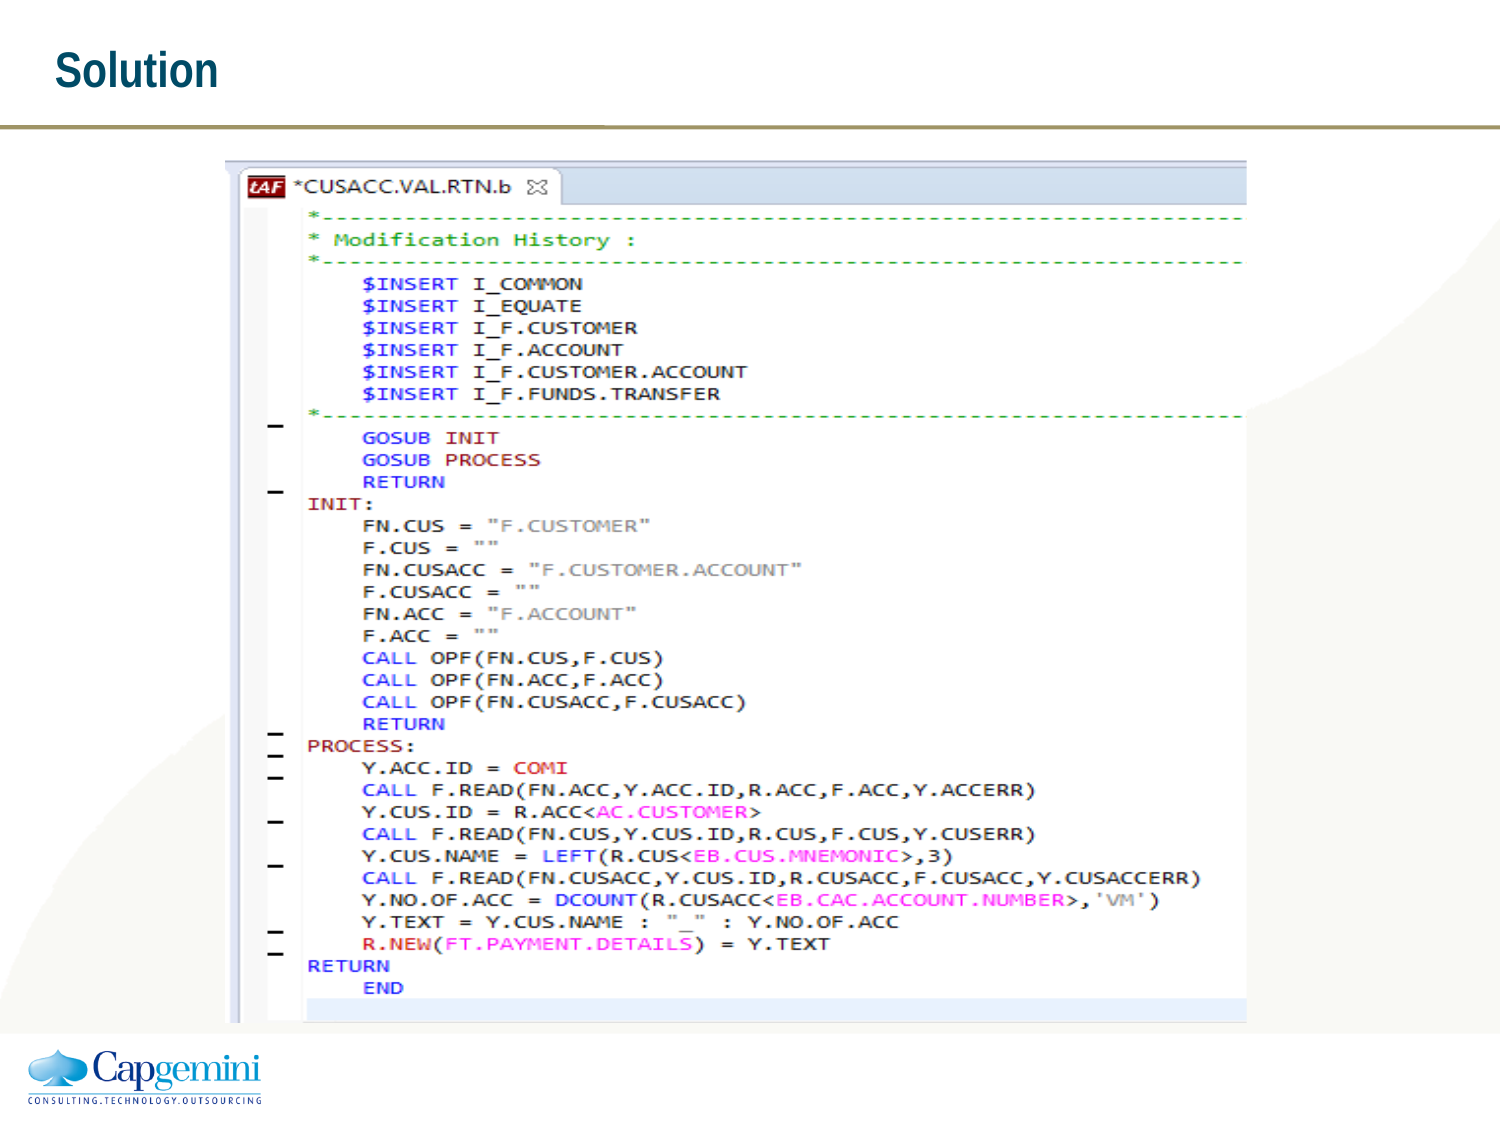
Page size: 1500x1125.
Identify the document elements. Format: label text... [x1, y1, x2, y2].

picture [0, 0, 1500, 125]
title Solution [39, 22, 1470, 113]
picture [0, 130, 1500, 1125]
